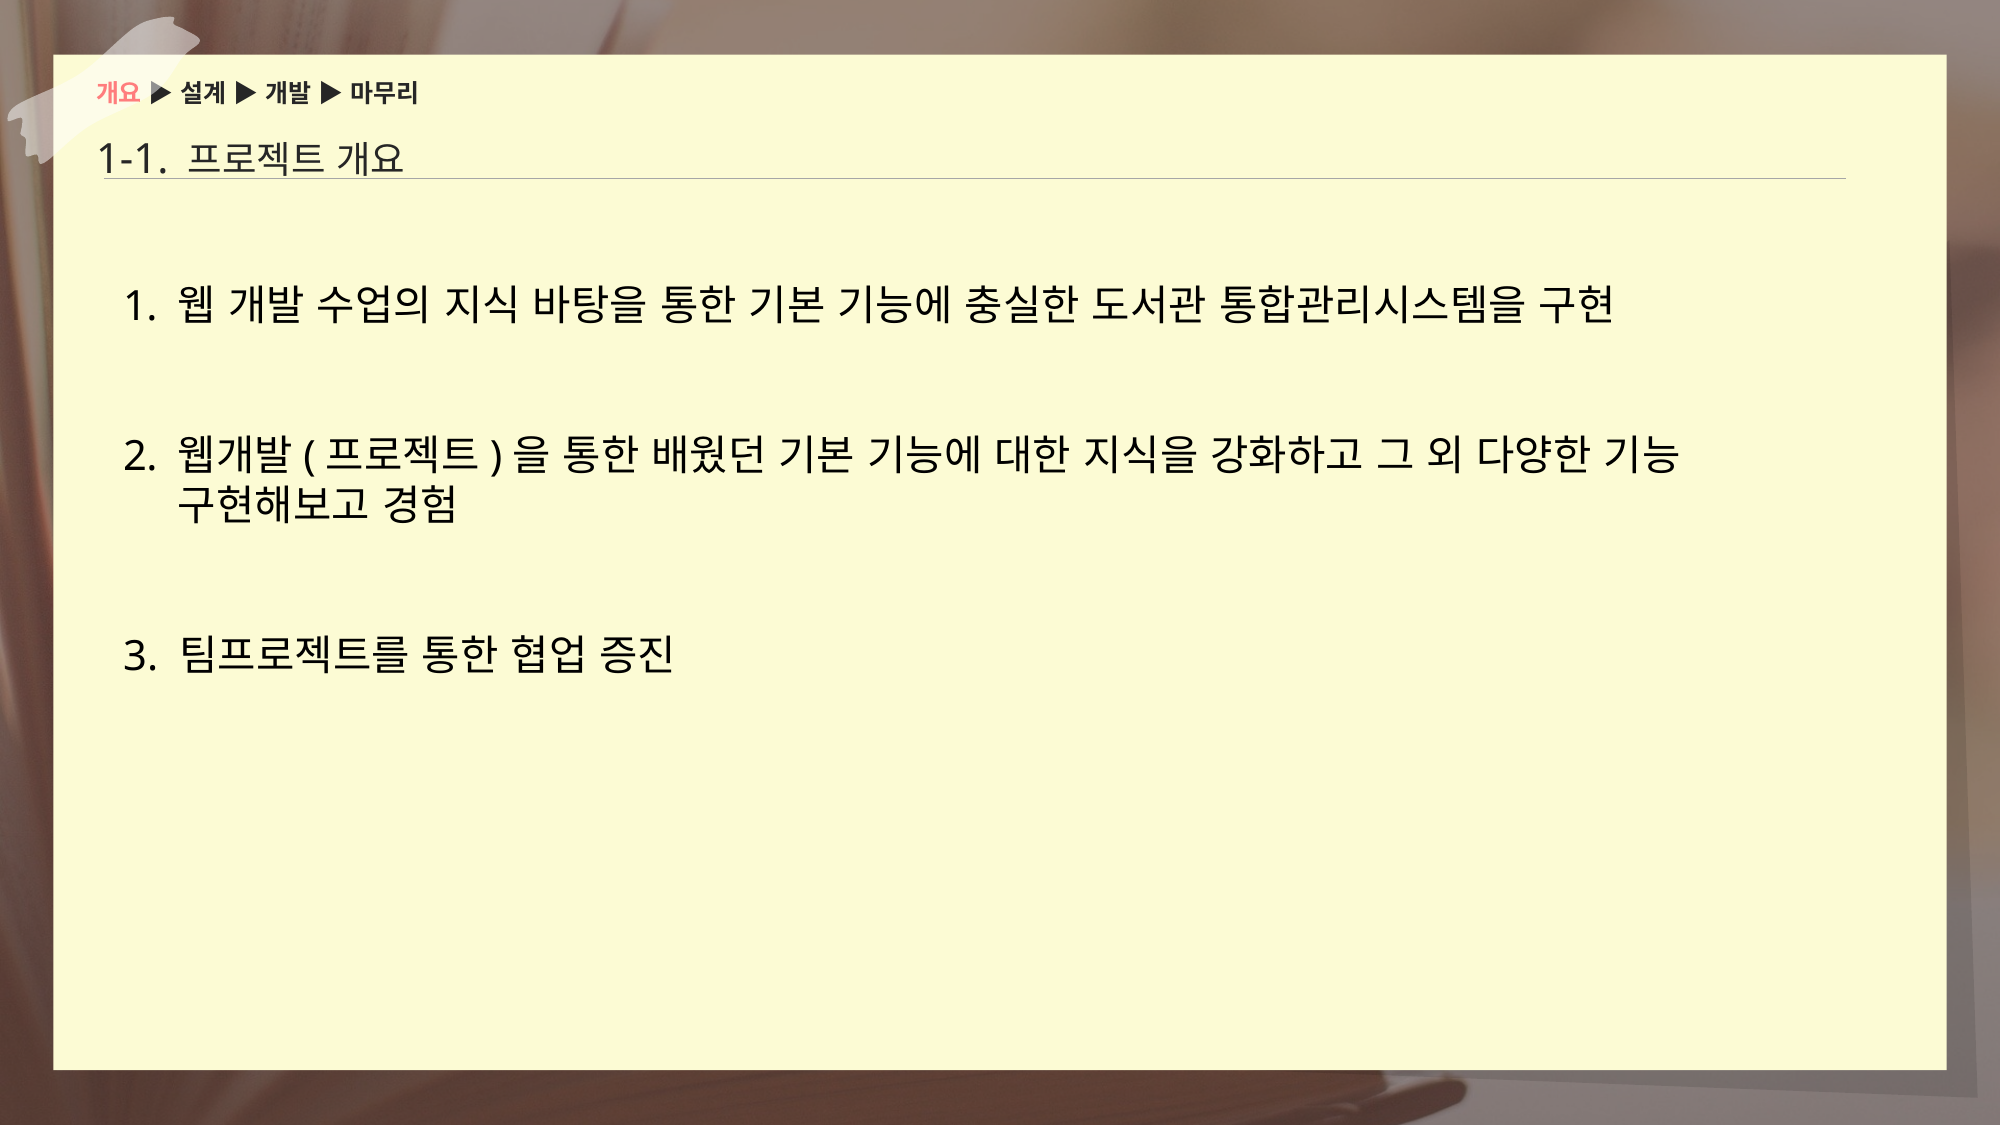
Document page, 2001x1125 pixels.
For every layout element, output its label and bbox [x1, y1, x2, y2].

text_box [7, 16, 1978, 1098]
picture [0, 0, 2000, 1125]
